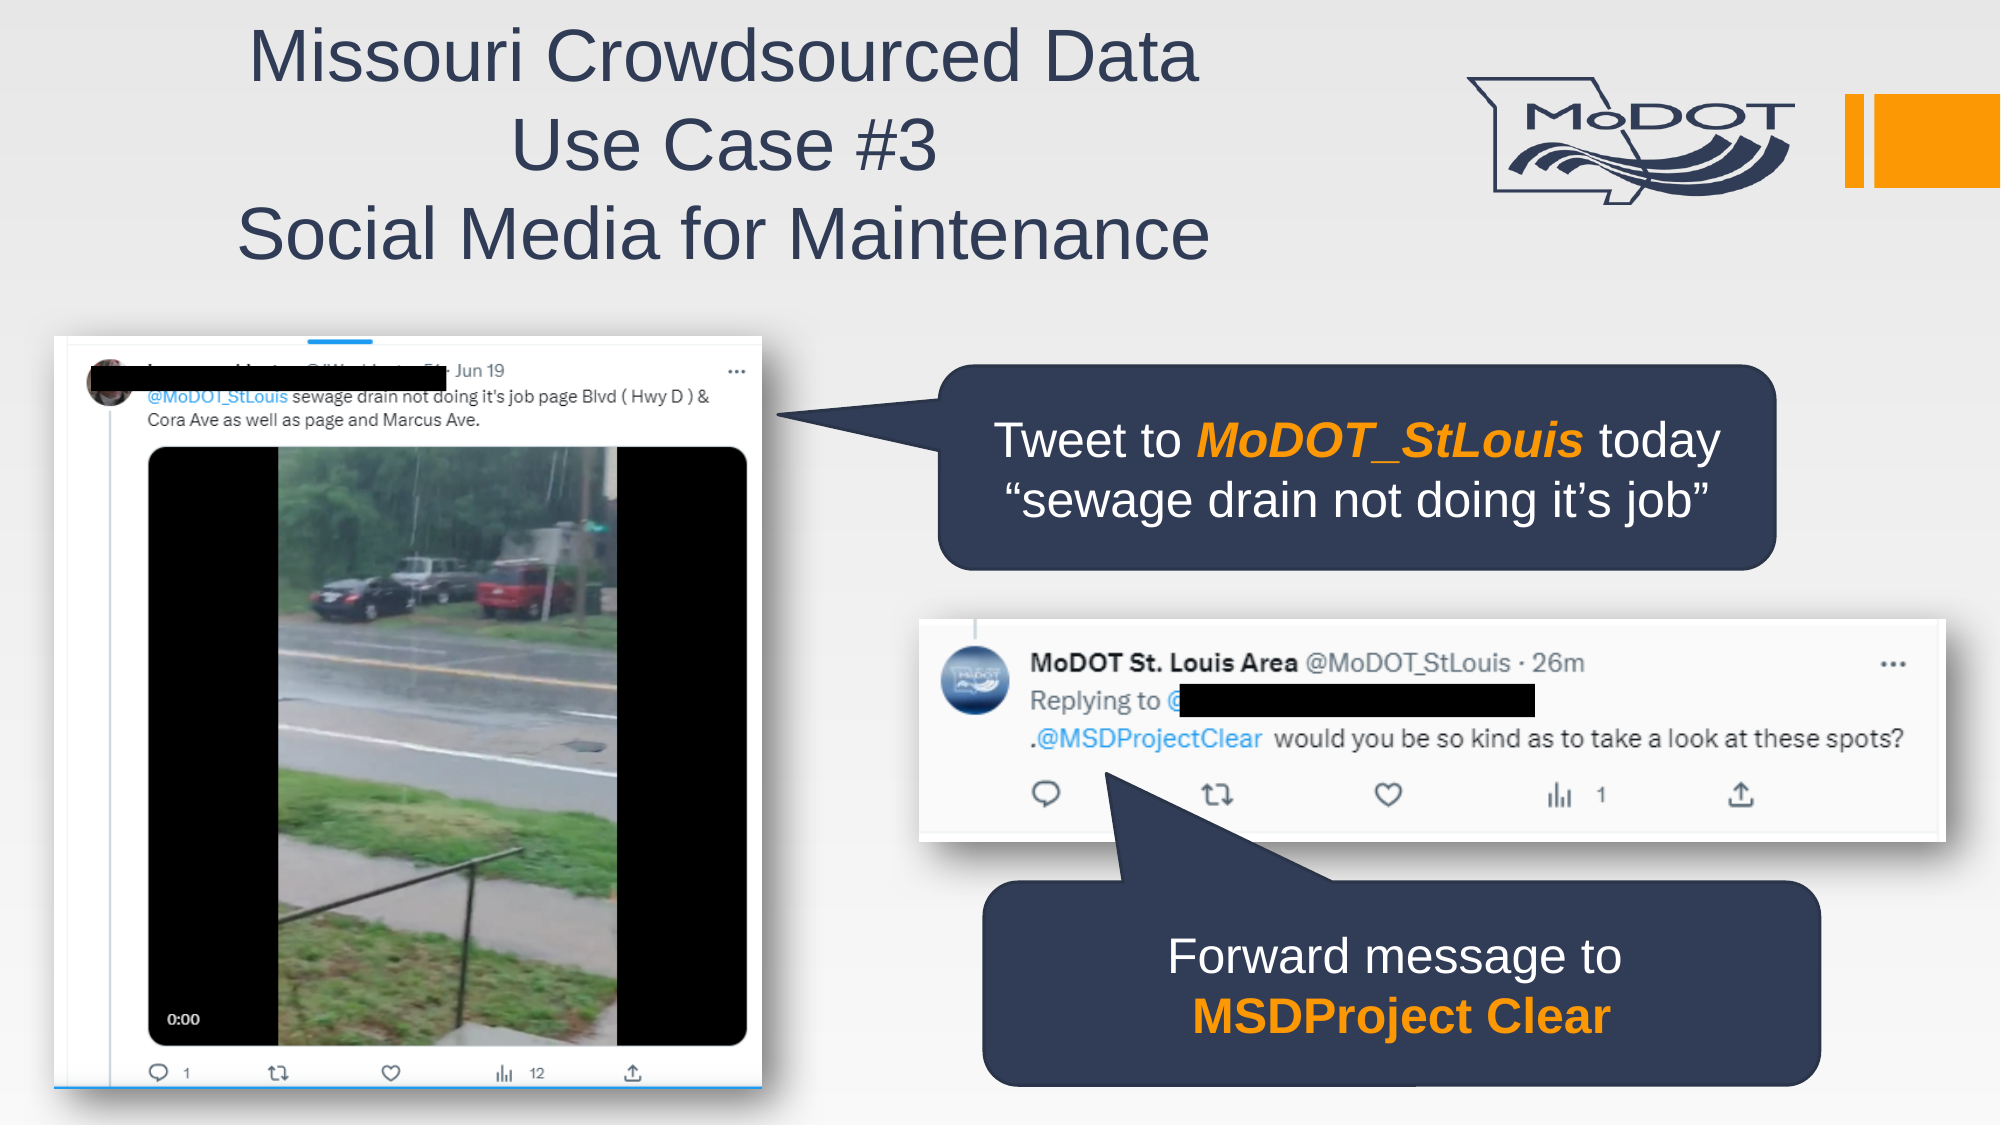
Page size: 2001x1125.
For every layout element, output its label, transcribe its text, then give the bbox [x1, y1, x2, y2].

picture [53, 336, 762, 1089]
title Missouri Crowdsourced Data Use Case #3 Social Media for Maintenance [15, 0, 1435, 284]
picture [1466, 77, 1795, 205]
text_box Tweet to MoDOT_StLouis today “sewage drain not doing it’s job” [776, 364, 1777, 571]
text_box Forward message to MSDProject Clear [982, 854, 1822, 1087]
picture [919, 618, 1946, 842]
